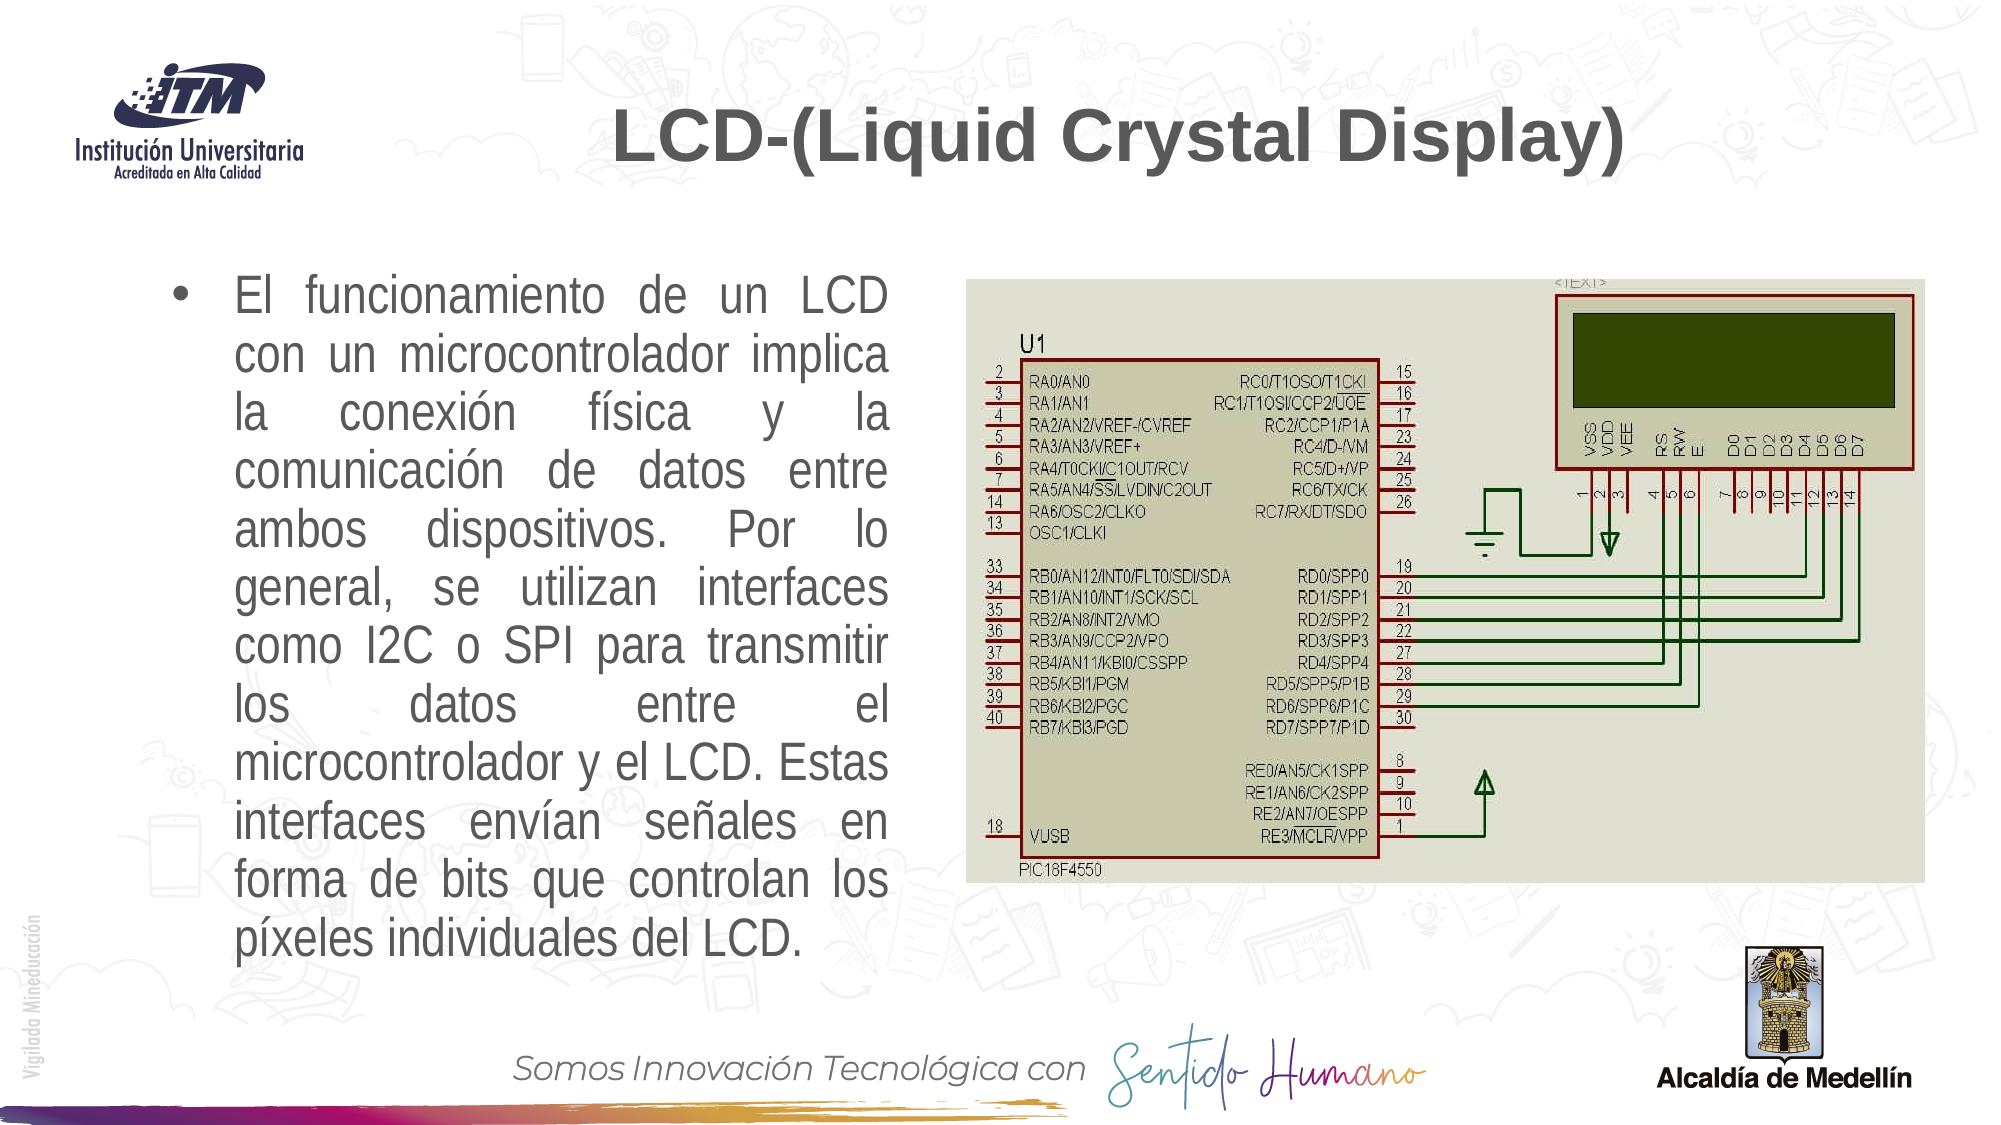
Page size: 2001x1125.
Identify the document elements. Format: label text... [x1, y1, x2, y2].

title LCD-(Liquid Crystal Display) [350, 67, 1889, 207]
picture [0, 0, 2001, 1125]
list El funcionamiento de un LCD con un microcontrolador implica la conexión física y la comunicación de datos entre ambos dispositivos. Por lo general, se utilizan interfaces como I2C o SPI para transmitir los datos entre el microcontrolador y el LCD. Estas interfaces envían señales en forma de bits que controlan los píxeles individuales del LCD. [125, 259, 906, 987]
